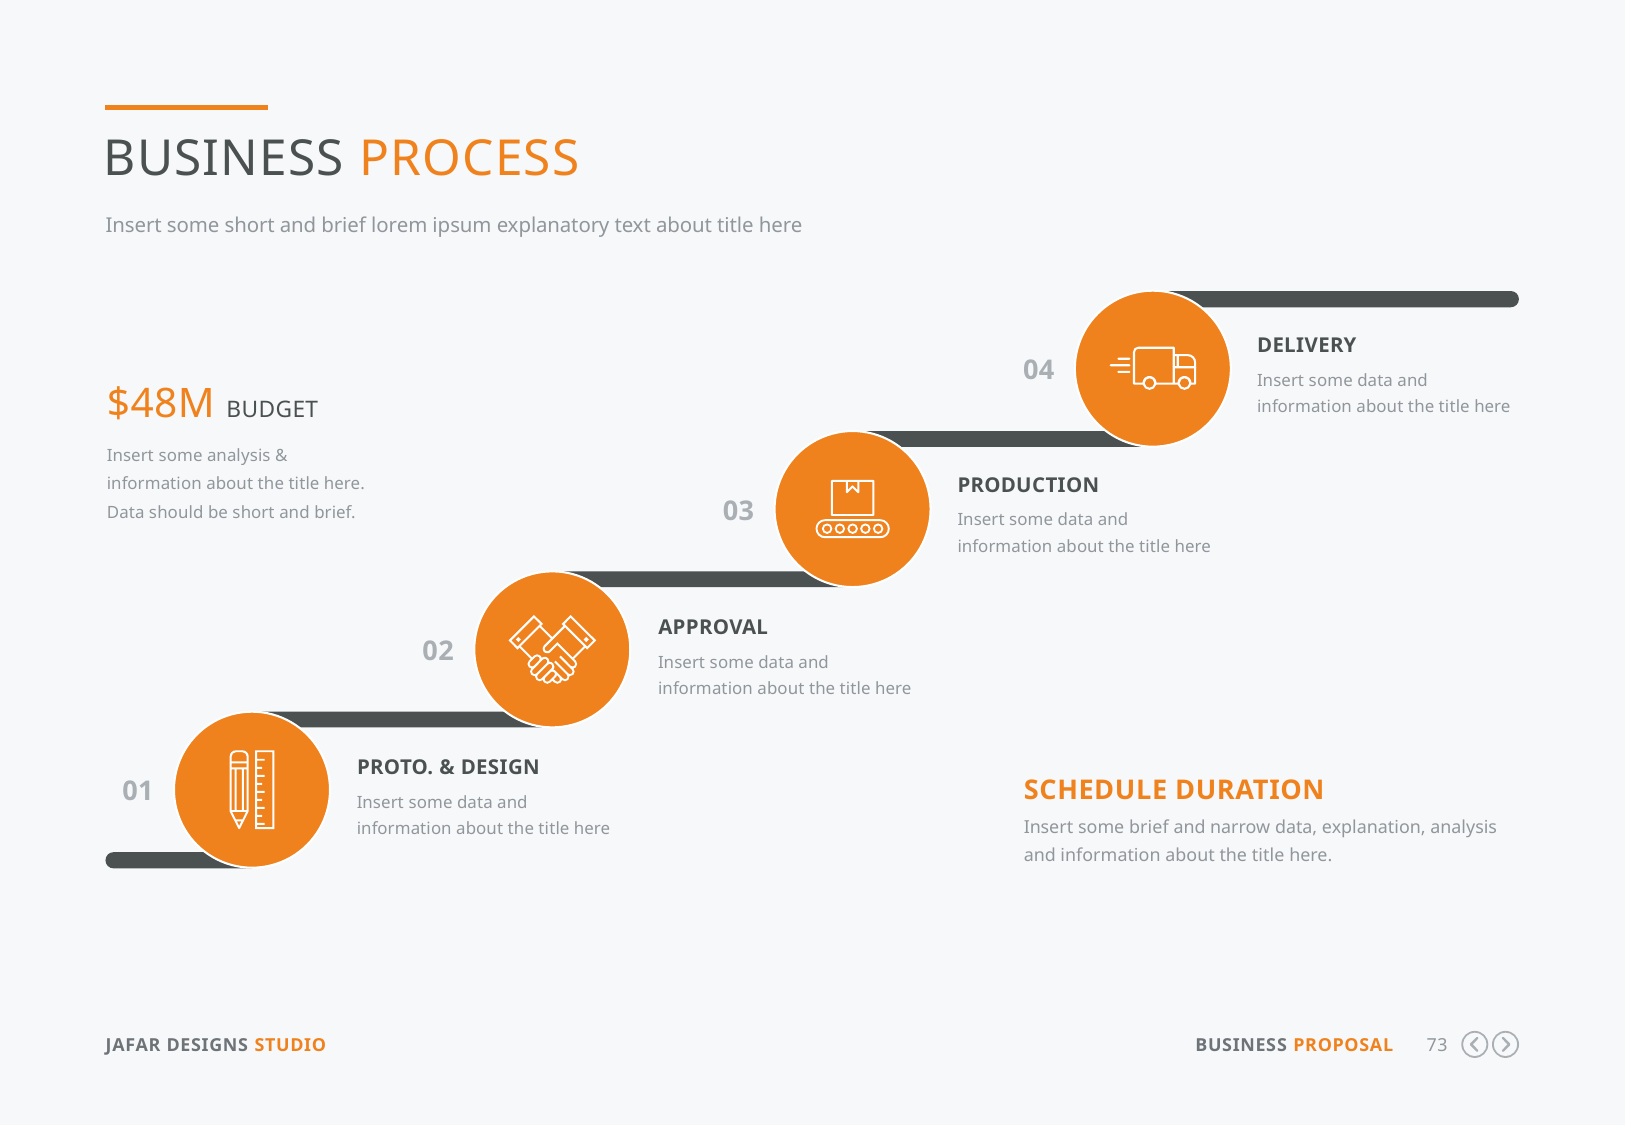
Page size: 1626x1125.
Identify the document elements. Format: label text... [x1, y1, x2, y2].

text_box [865, 430, 1142, 448]
text_box [773, 430, 932, 589]
text_box [508, 615, 597, 684]
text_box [957, 471, 1217, 557]
text_box [1073, 289, 1232, 448]
text_box 01 [105, 773, 154, 806]
text_box [563, 570, 839, 588]
text_box [267, 711, 537, 728]
text_box [473, 570, 632, 729]
text_box [830, 479, 875, 516]
text_box [815, 519, 890, 539]
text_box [1257, 332, 1519, 417]
text_box 04 [1006, 351, 1055, 385]
text_box [104, 851, 254, 870]
list Business Process [103, 125, 1518, 188]
text_box 03 [706, 493, 755, 526]
text_box [172, 710, 332, 869]
text_box [1161, 289, 1520, 309]
list Insert some short and brief lorem ipsum explanatory text about title here [105, 209, 1519, 241]
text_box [356, 754, 617, 839]
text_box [1023, 762, 1518, 866]
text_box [658, 614, 918, 699]
text_box [1132, 346, 1197, 390]
text_box [255, 750, 275, 830]
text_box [106, 376, 383, 523]
text_box 02 [405, 633, 454, 666]
text_box [229, 750, 249, 830]
